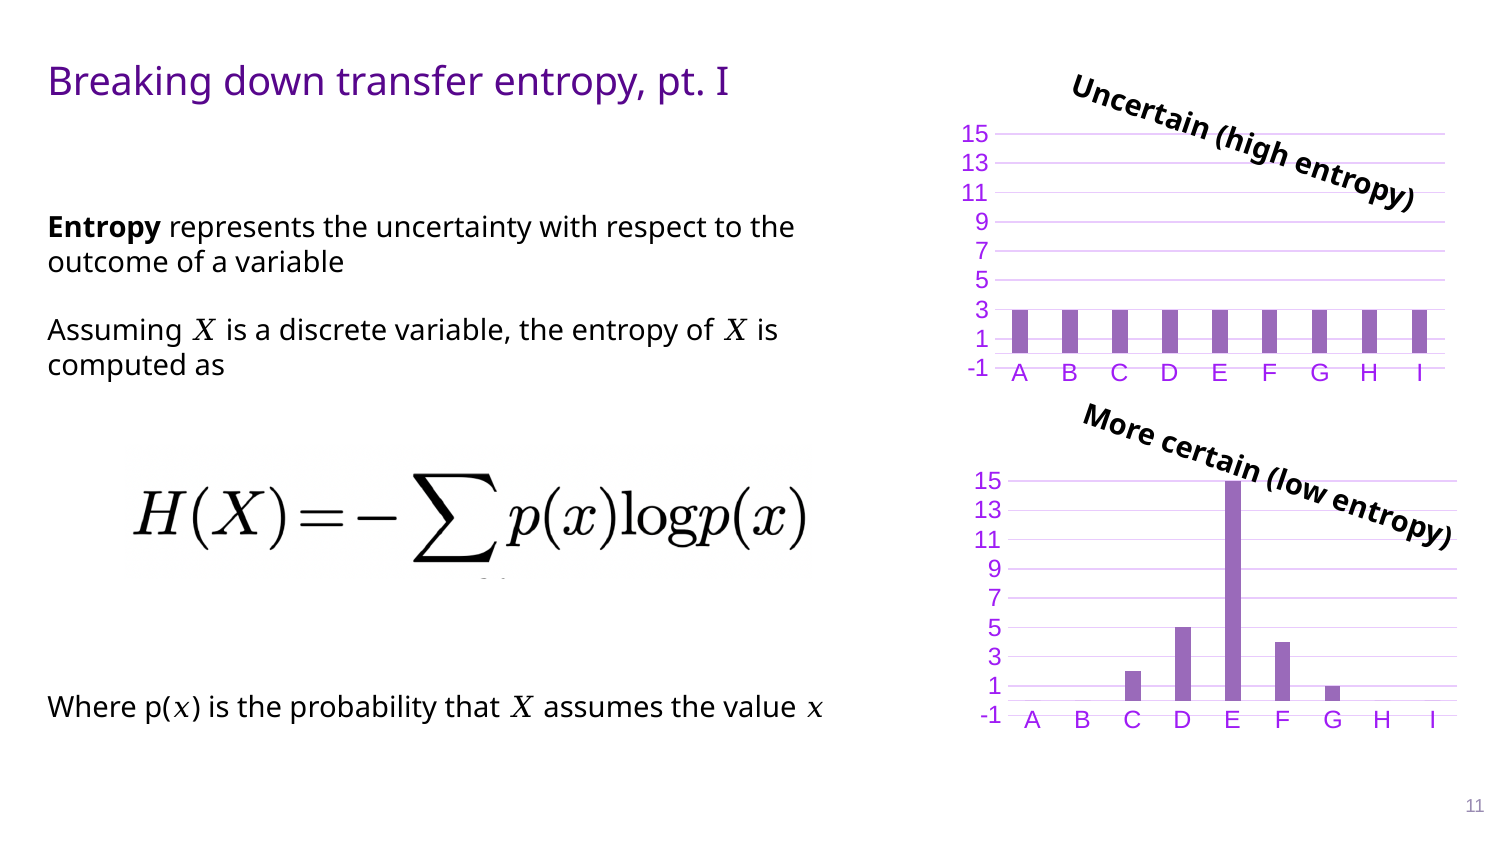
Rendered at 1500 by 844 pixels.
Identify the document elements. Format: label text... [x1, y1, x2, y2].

title Breaking down transfer entropy, pt. I [32, 48, 1468, 129]
chart [963, 462, 1468, 740]
text_box Uncertain (high entropy) [1050, 54, 1238, 113]
text_box More certain (low entropy) [1062, 400, 1305, 461]
text_box Entropy represents the uncertainty with respect to the outcome of a variable Assuming 𝑋 is a discrete variable, the entropy of 𝑋 is computed as Where p(𝑥) is the probability that 𝑋 assumes the value 𝑥 [32, 193, 904, 782]
chart [950, 115, 1455, 393]
picture [123, 444, 813, 579]
slide_number 11 [1162, 782, 1500, 828]
